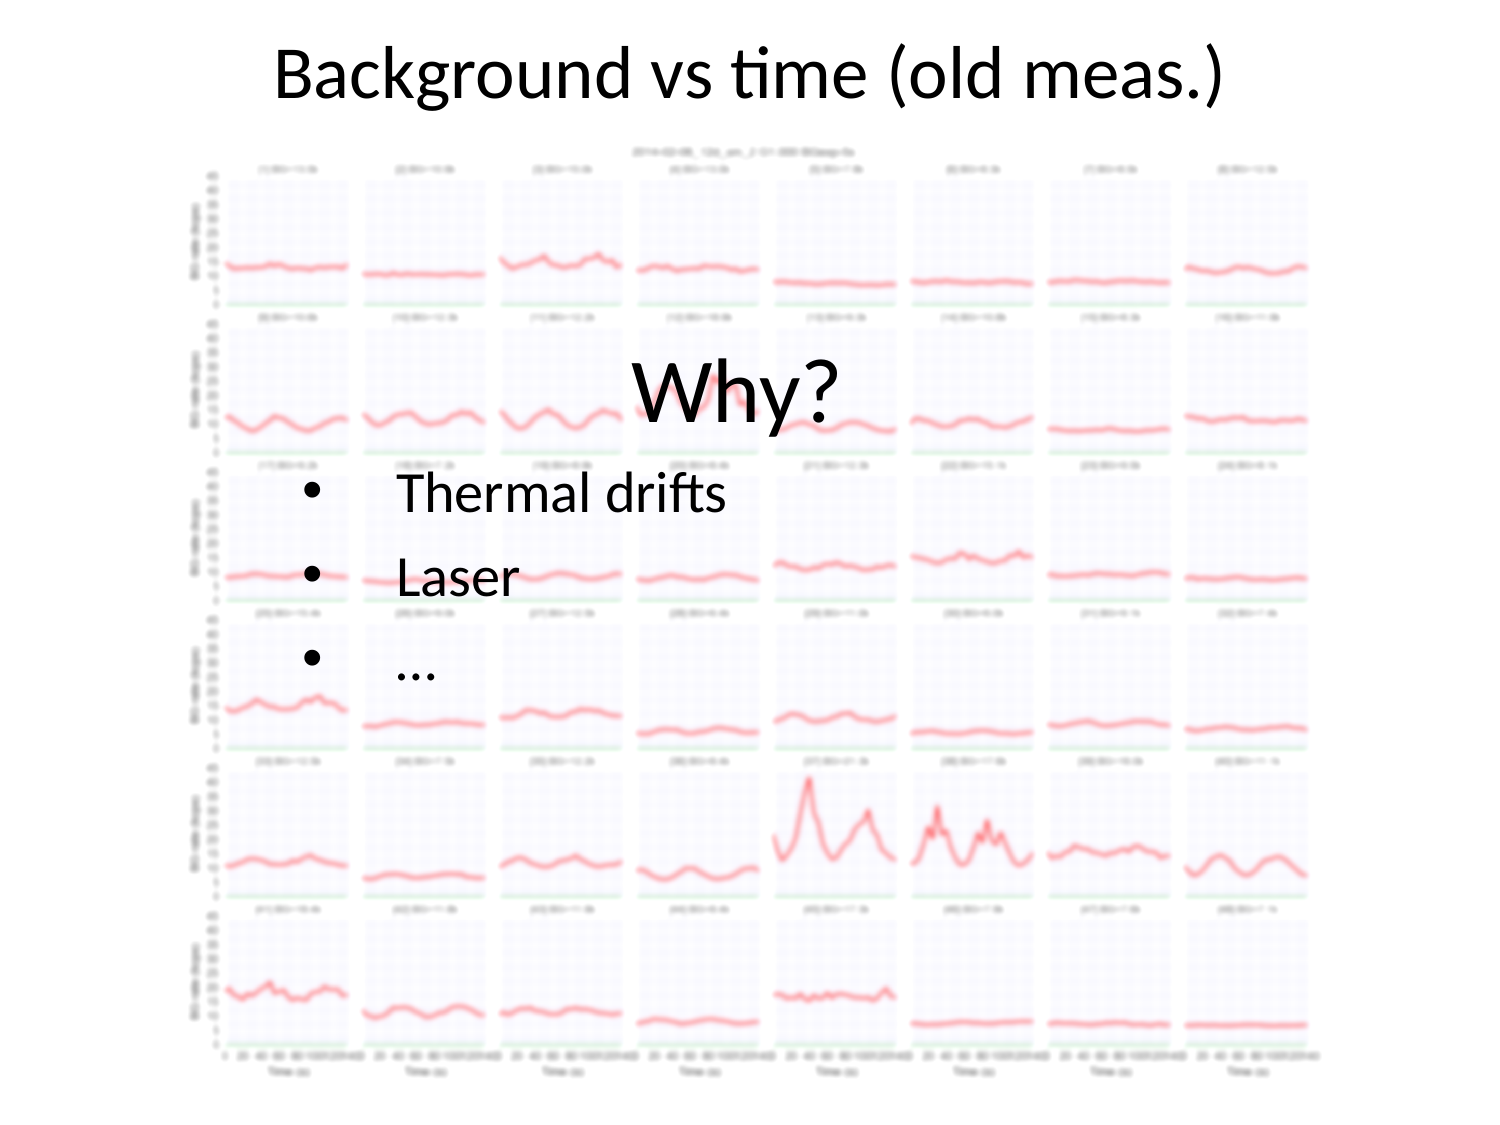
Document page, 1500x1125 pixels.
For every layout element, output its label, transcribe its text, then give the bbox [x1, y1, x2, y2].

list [184, 141, 1326, 1084]
title Background vs time (old meas.) [75, 0, 1425, 163]
